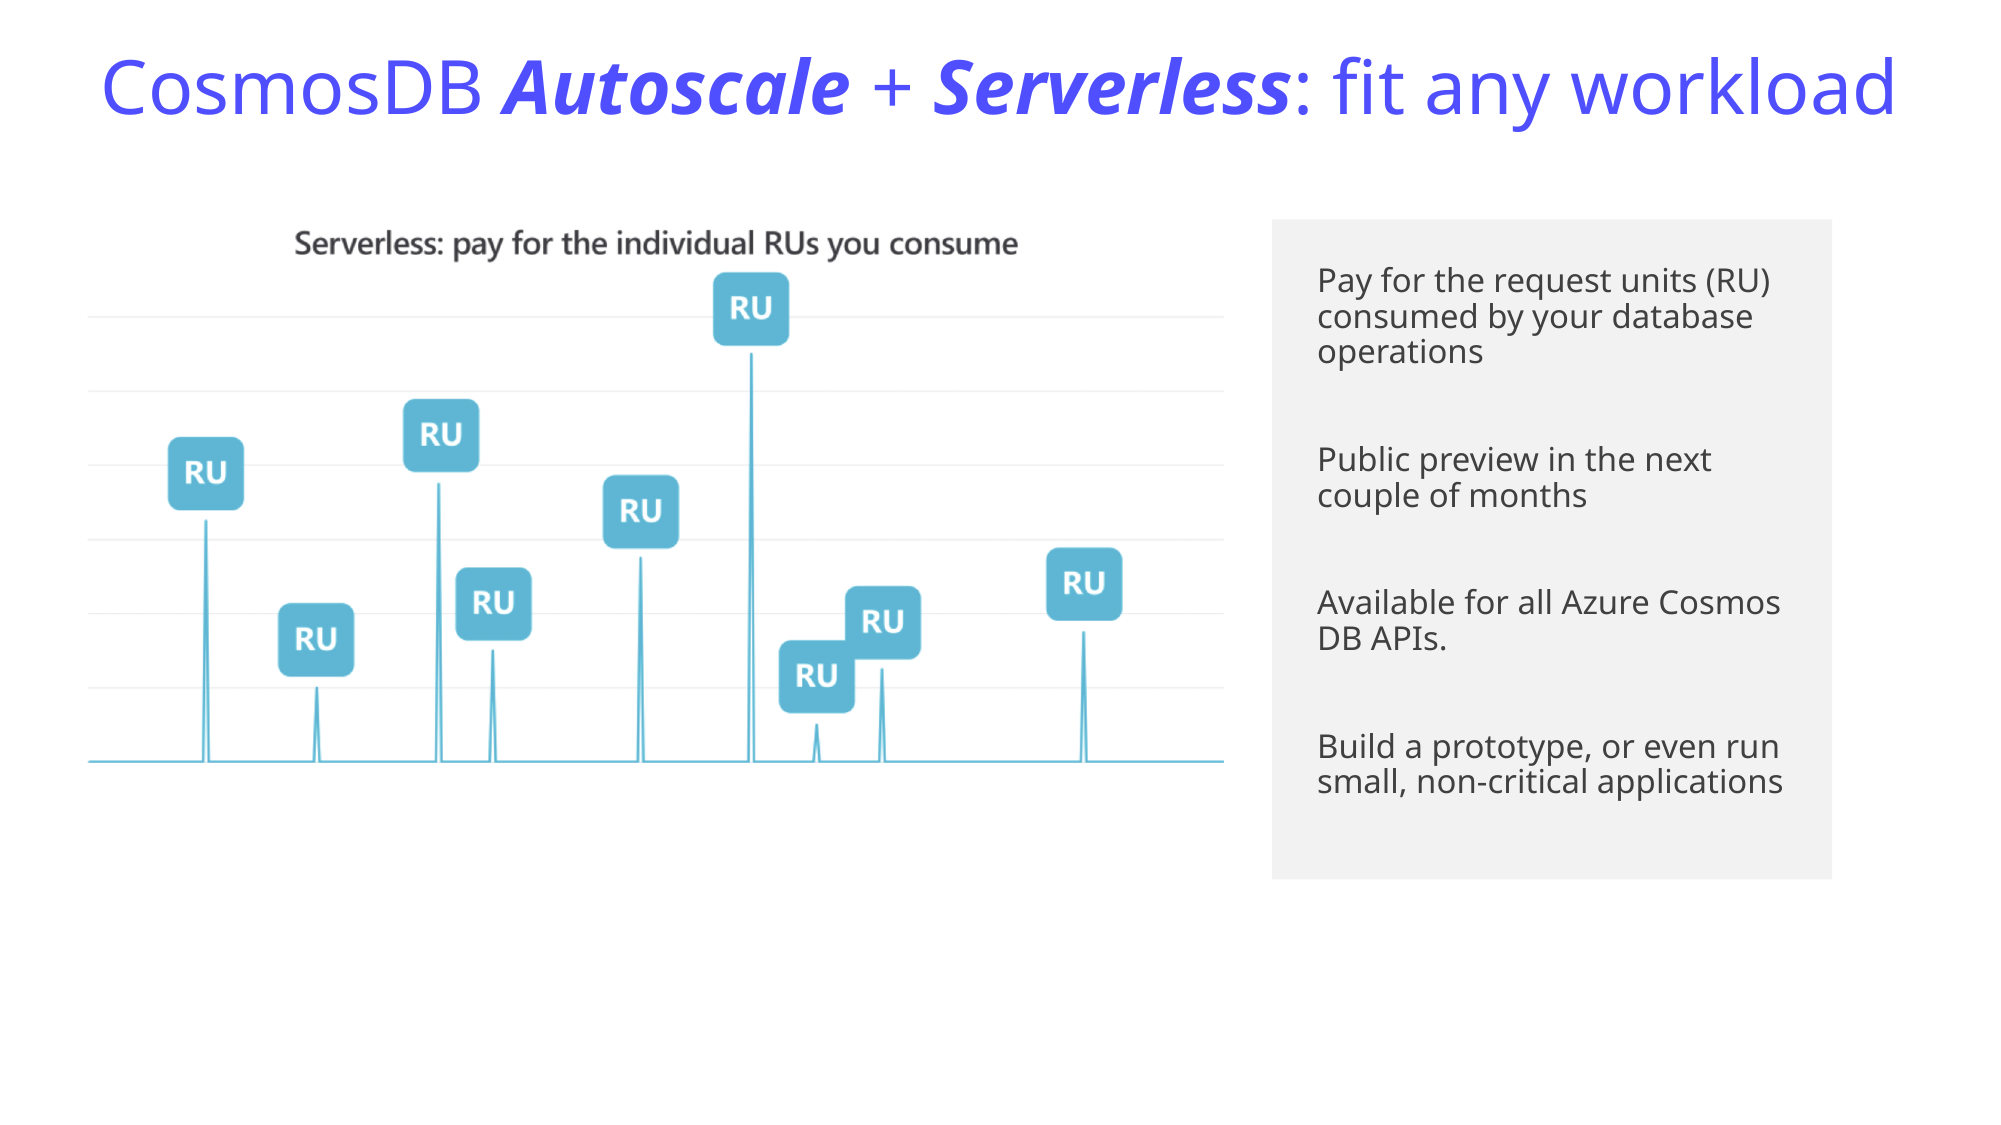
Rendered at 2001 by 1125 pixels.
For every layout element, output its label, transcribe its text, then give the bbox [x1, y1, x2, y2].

title CosmosDB Autoscale + Serverless: fit any workload [0, 26, 2000, 155]
picture [61, 219, 1235, 774]
list Pay for the request units (RU) consumed by your database operations Public preview in the next couple of months Available for all Azure Cosmos DB APIs. Build a prototype, or even run small, non-critical applications [1272, 219, 1833, 880]
